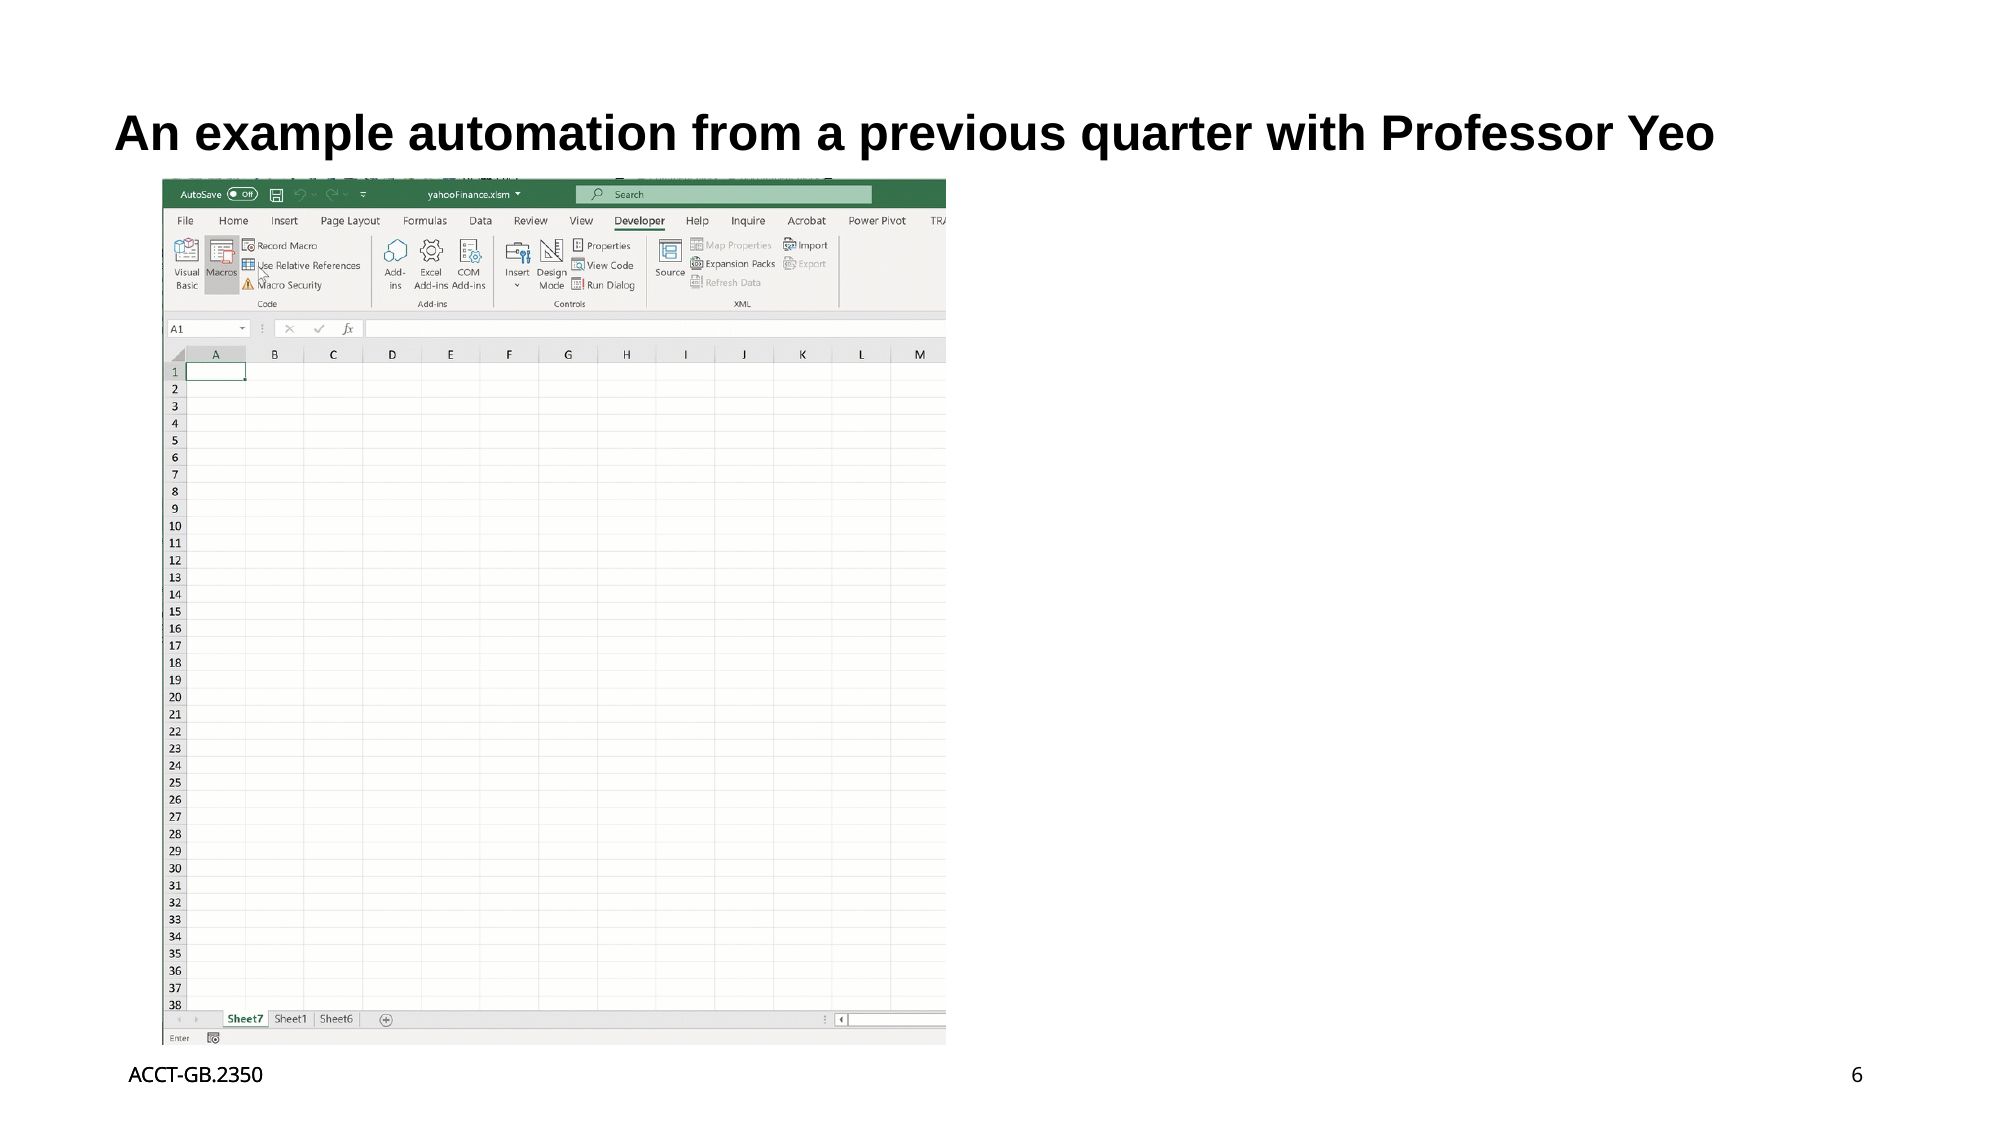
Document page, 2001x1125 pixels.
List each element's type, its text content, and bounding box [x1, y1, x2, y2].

picture [162, 178, 946, 1045]
title An example automation from a previous quarter with Professor Yeo [113, 100, 1887, 161]
slide_number 6 [1844, 1062, 1896, 1125]
